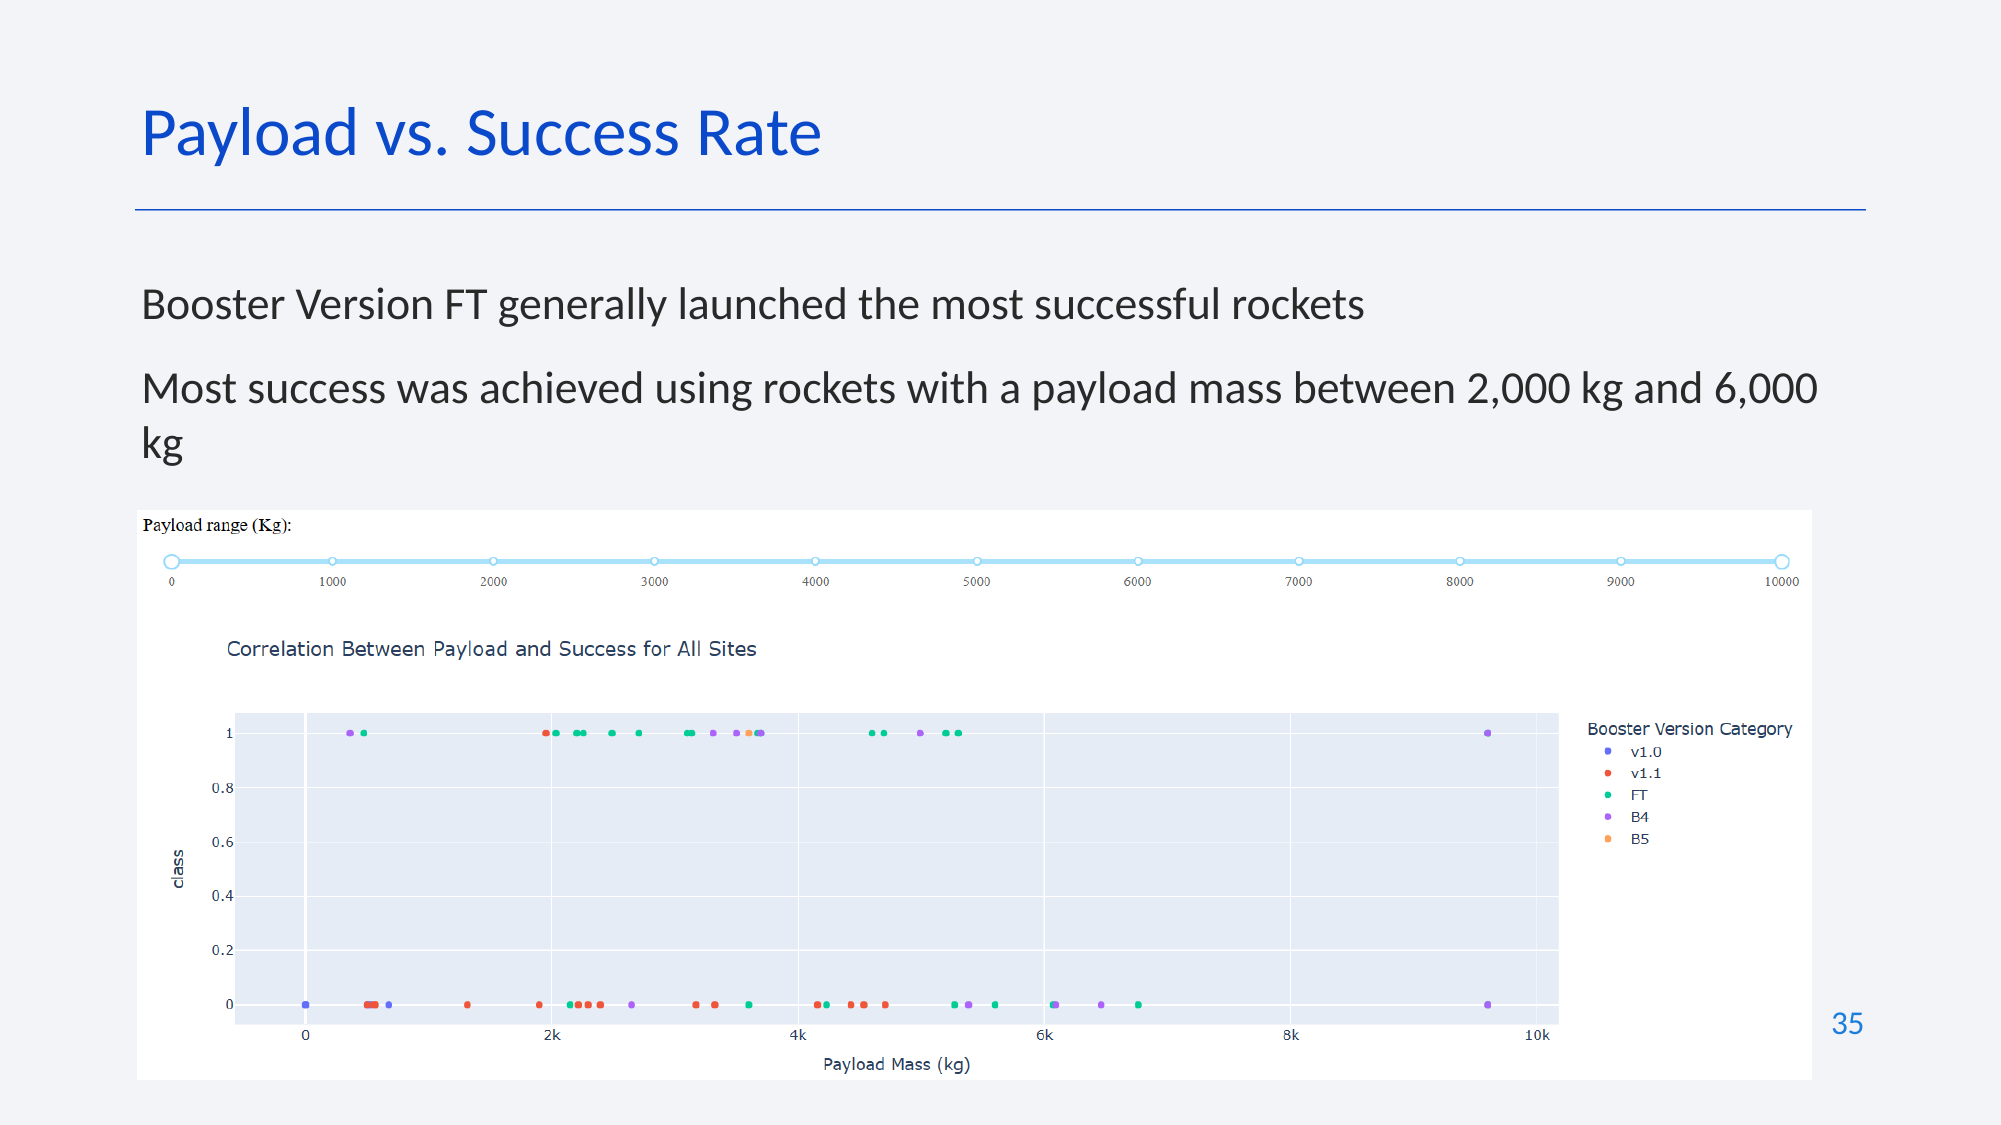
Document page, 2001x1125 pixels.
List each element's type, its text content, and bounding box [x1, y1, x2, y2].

picture [0, 0, 2001, 1125]
slide_number 35 [1812, 988, 1880, 1055]
list Booster Version FT generally launched the most successful rockets Most success was achieved using rockets with a payload mass between 2,000 kg and 6,000 kg [126, 266, 1835, 478]
text_box Payload vs. Success Rate [126, 88, 1852, 179]
